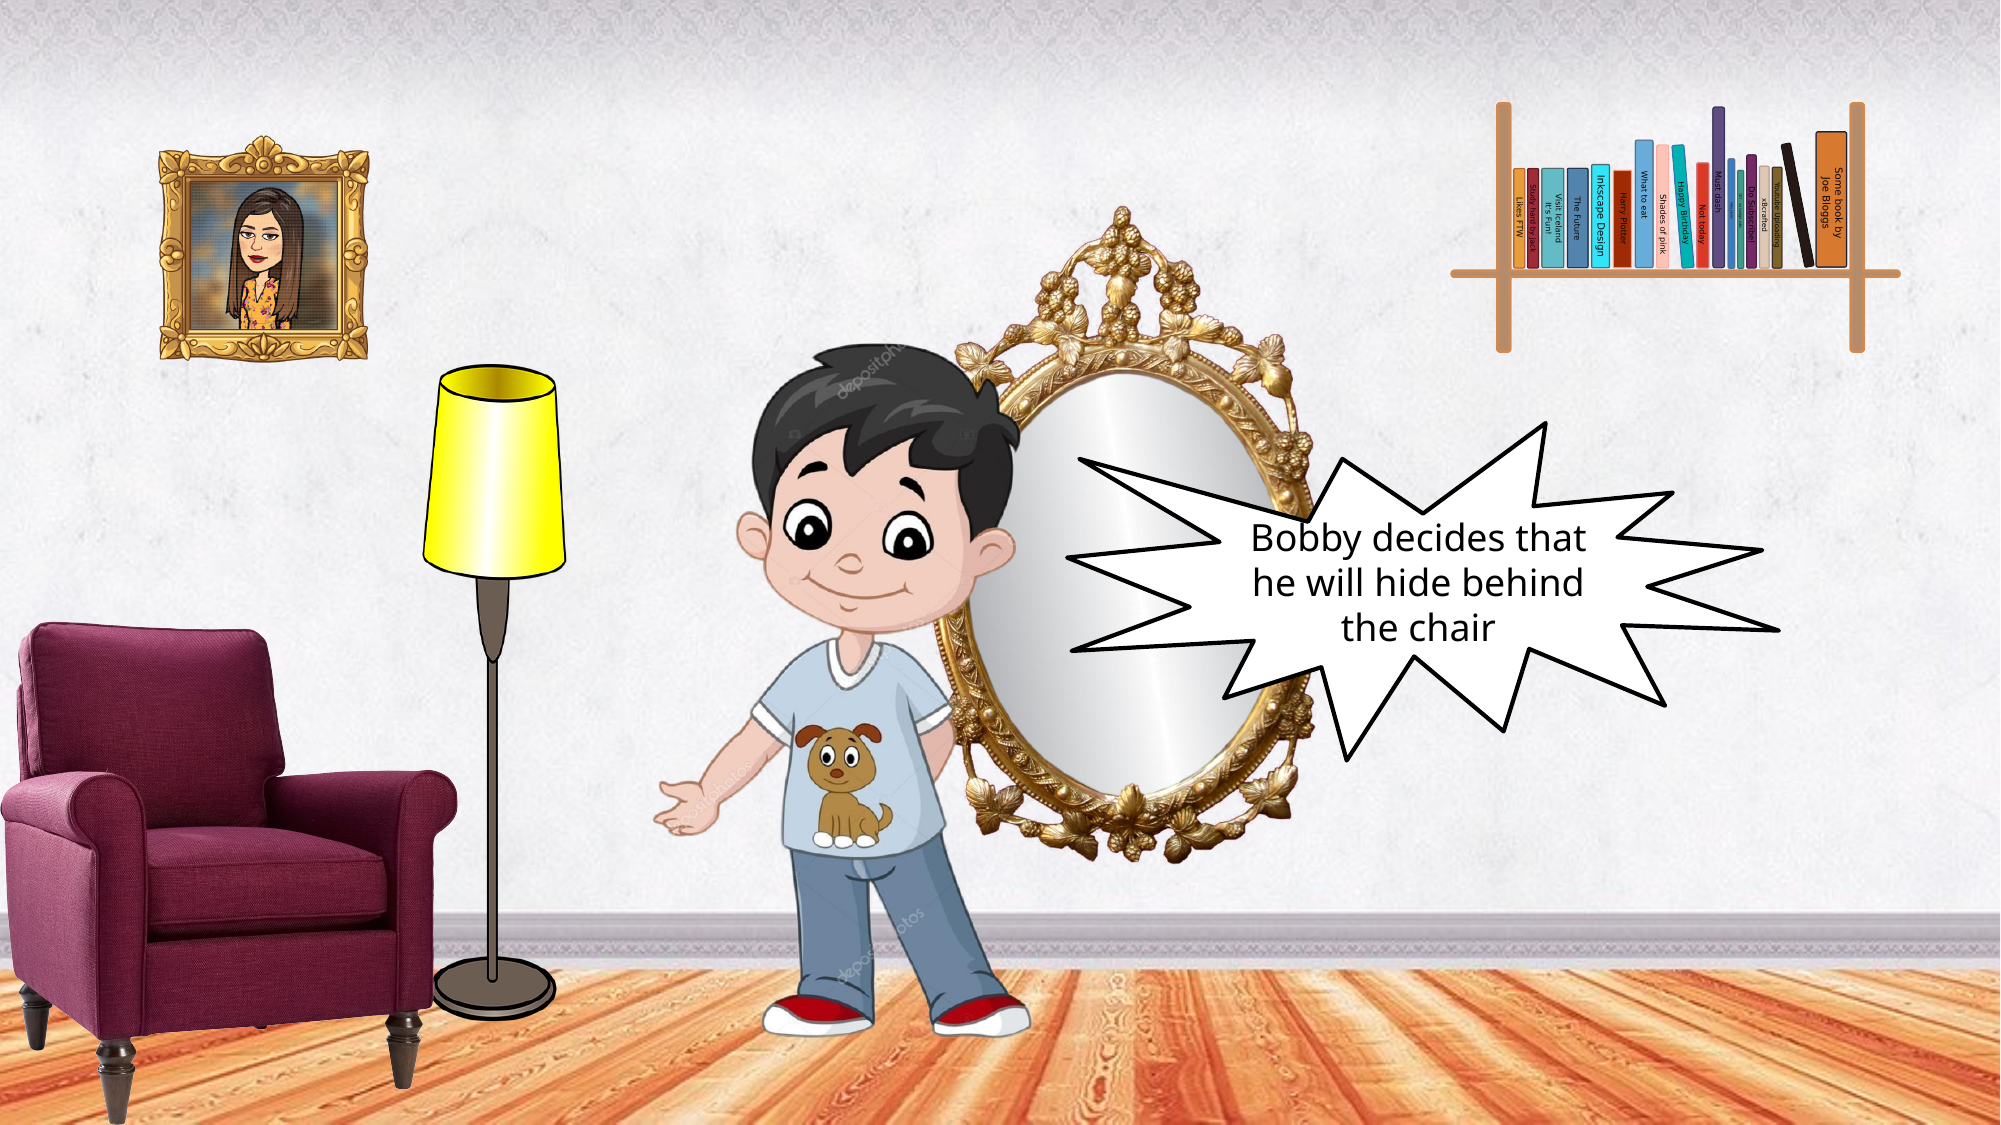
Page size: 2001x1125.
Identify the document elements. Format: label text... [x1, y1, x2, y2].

picture [0, 0, 2001, 1125]
text_box Bobby decides that he will hide behind the chair [1346, 421, 1781, 763]
